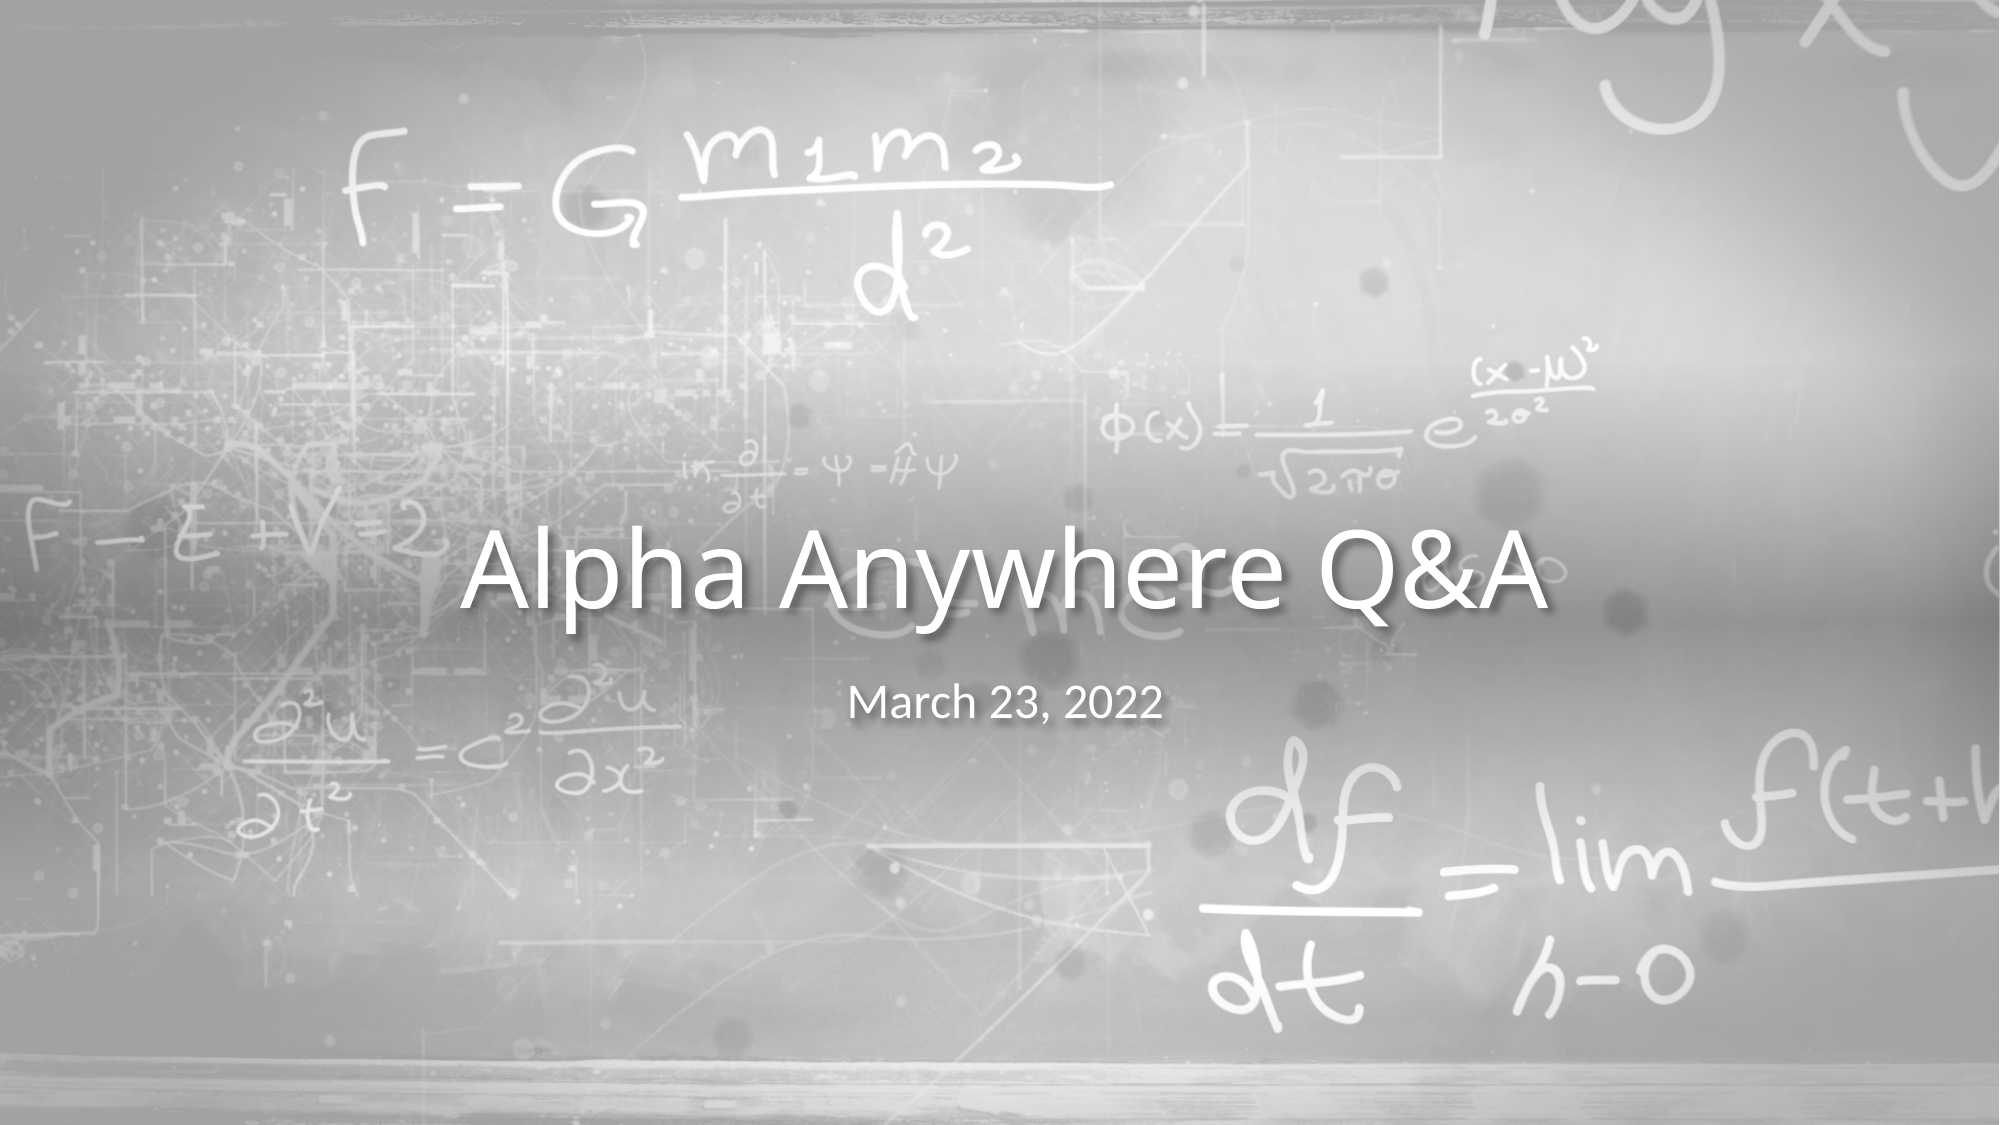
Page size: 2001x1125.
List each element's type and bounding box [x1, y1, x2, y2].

text_box [0, 0, 2000, 1125]
